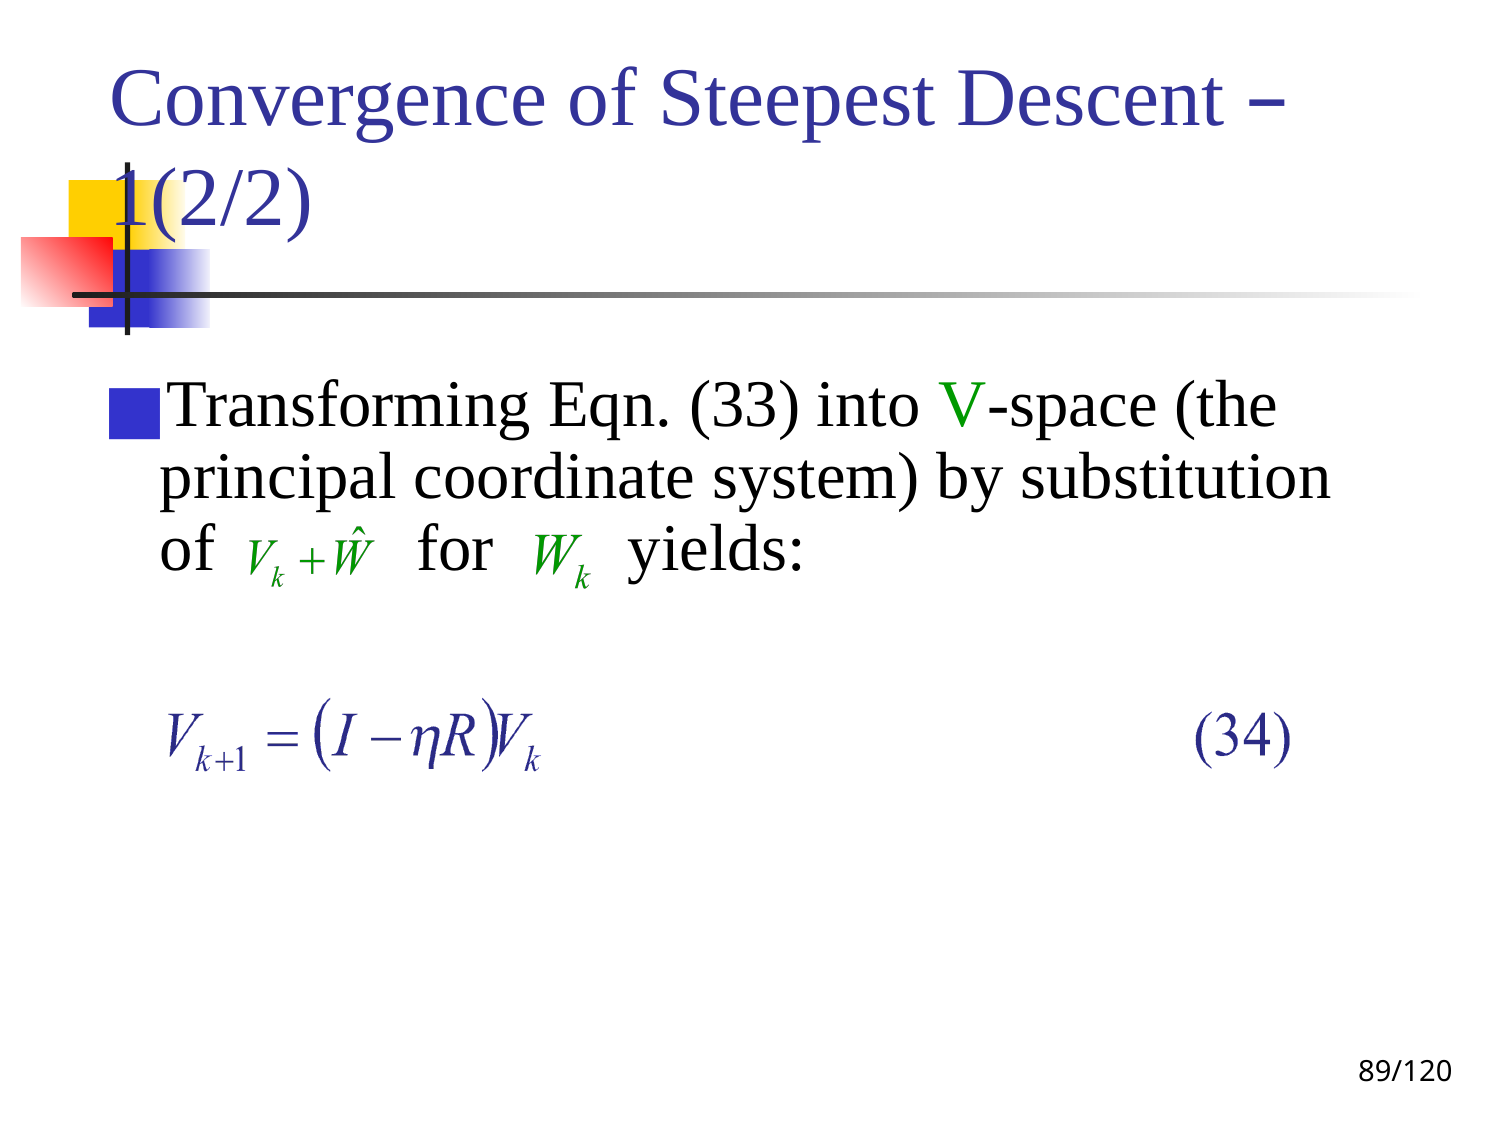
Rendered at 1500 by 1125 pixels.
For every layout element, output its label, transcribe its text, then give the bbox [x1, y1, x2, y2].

list Transforming Eqn. (33) into V-space (the principal coordinate system) by substitution of for yields: [88, 361, 1401, 1062]
picture [159, 692, 1294, 781]
title Convergence of Steepest Descent – 1(2/2) [94, 50, 1436, 250]
picture [241, 515, 385, 595]
picture [525, 515, 600, 599]
slide_number ‹#›/120 [1155, 1024, 1468, 1100]
